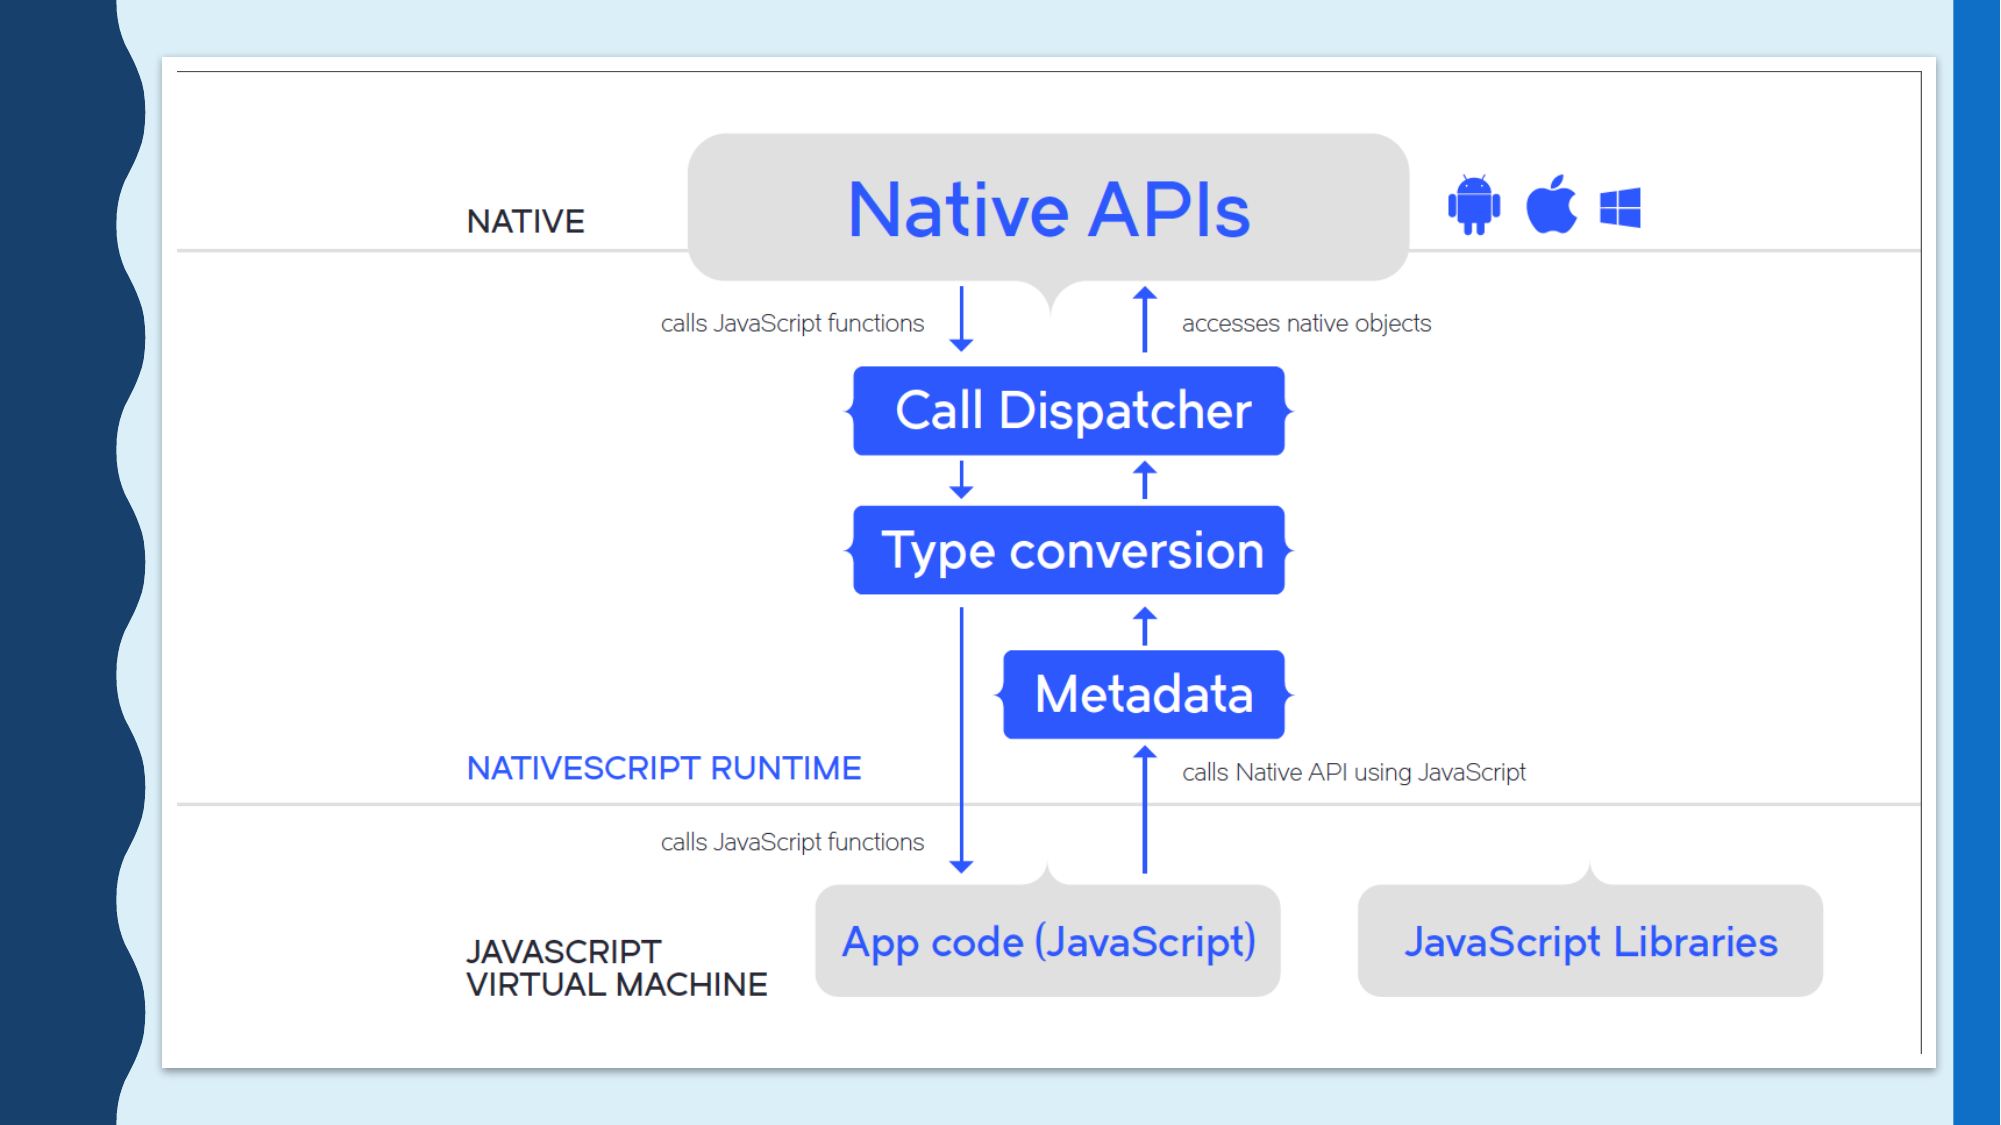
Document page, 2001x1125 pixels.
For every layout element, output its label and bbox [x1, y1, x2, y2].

picture [176, 71, 1922, 1054]
